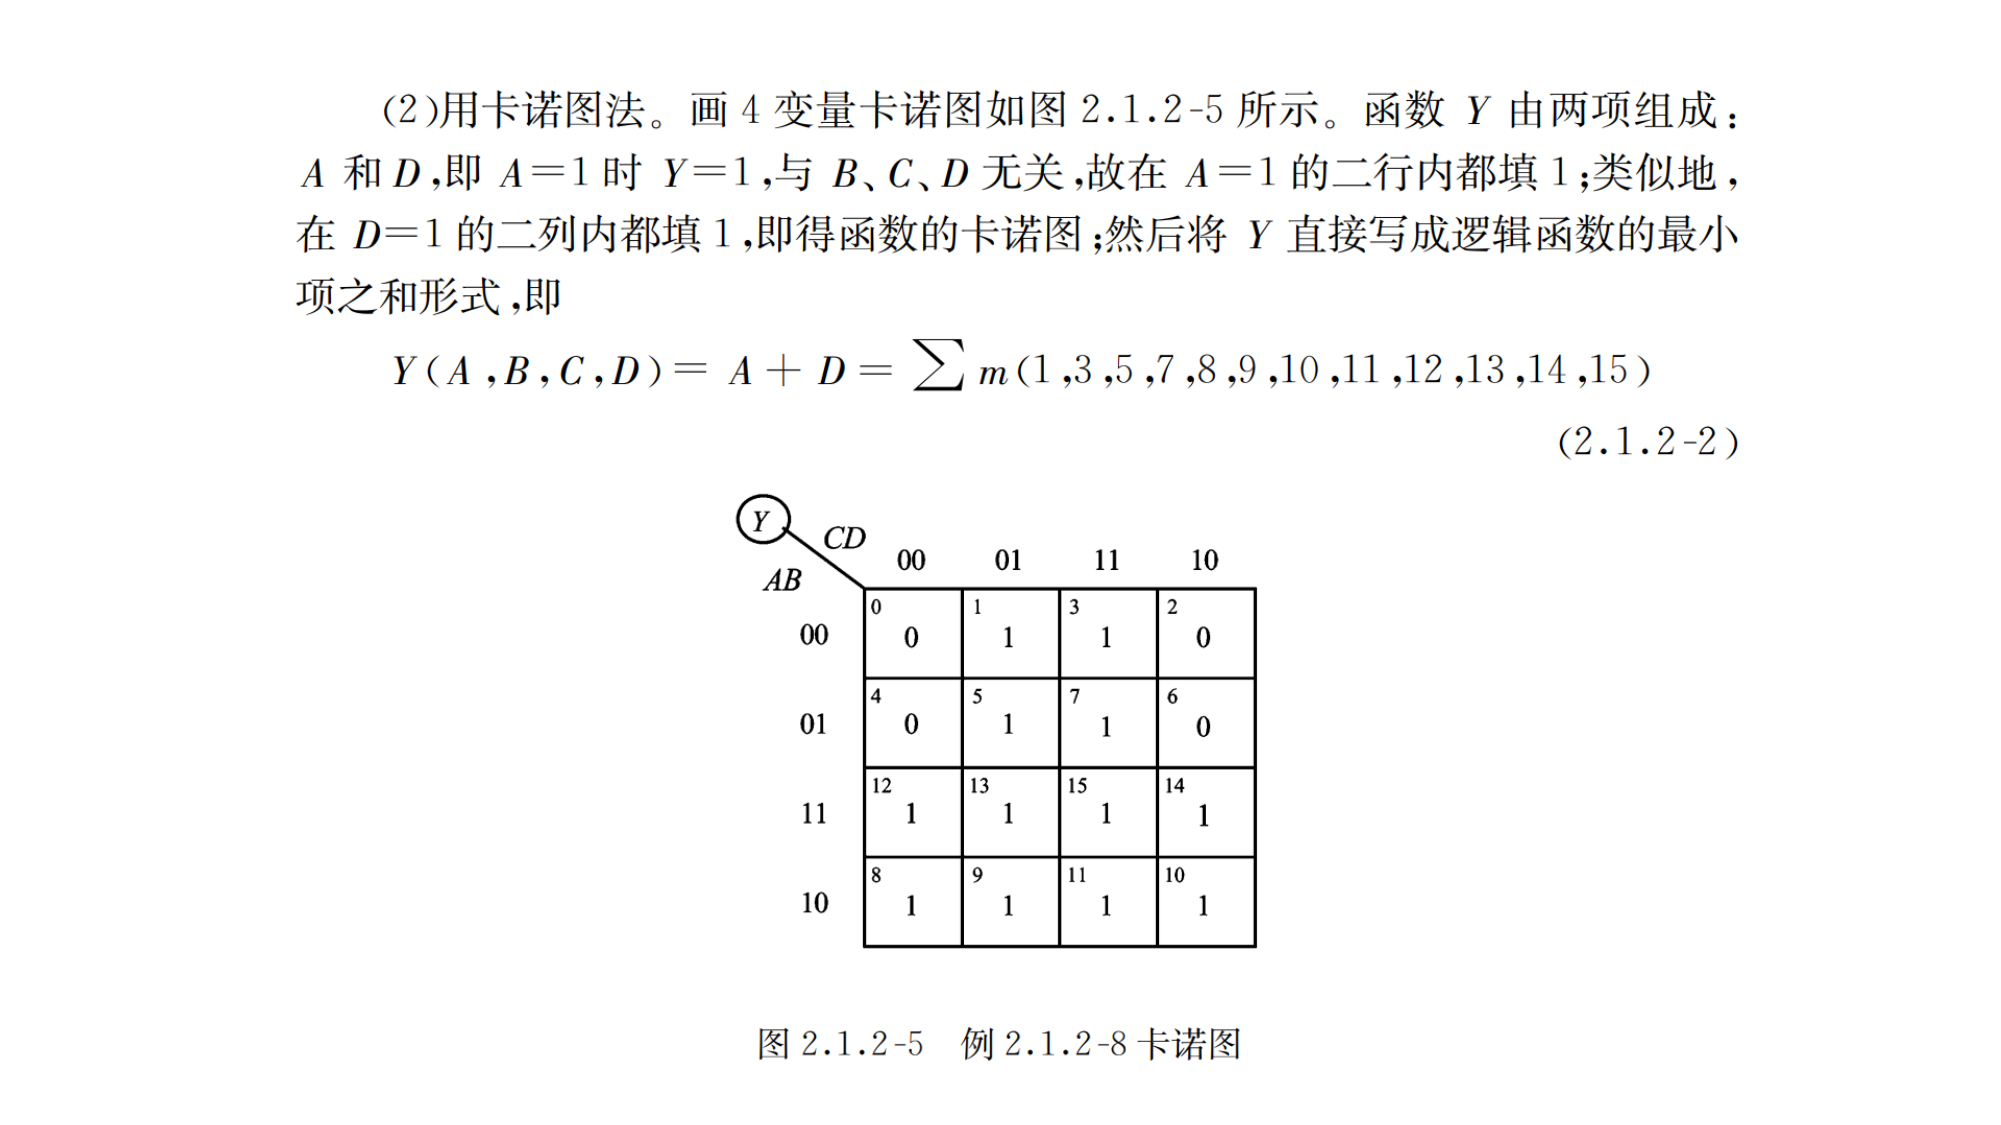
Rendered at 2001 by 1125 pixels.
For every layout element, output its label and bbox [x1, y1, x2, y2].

picture [282, 76, 1757, 1093]
